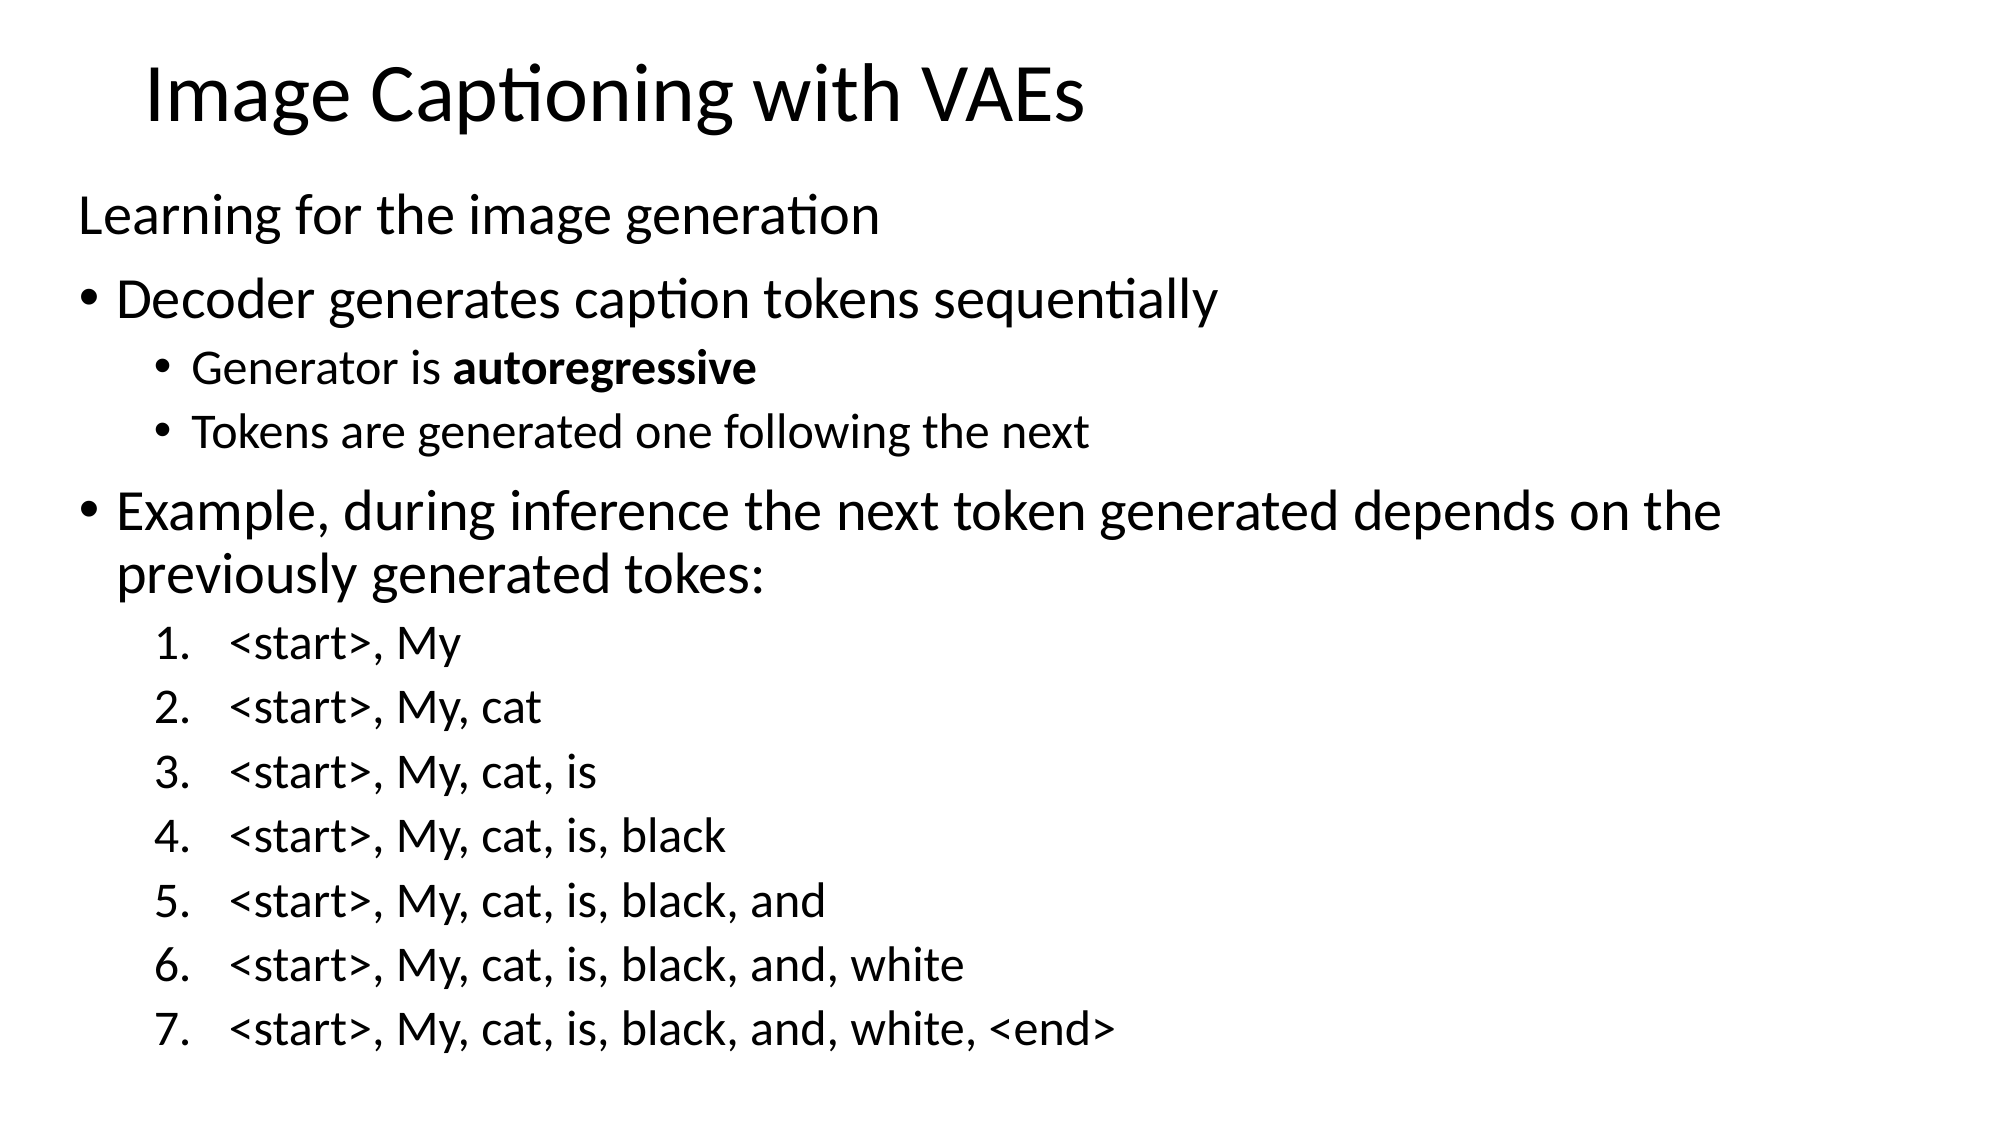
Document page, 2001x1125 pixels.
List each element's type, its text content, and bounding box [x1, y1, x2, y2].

list Learning for the image generation Decoder generates caption tokens sequentially Generator is autoregressive Tokens are generated one following the next Example, during inference the next token generated depends on the previously generated tokes: <start>, My <start>, My, cat <start>, My, cat, is <start>, My, cat, is, black <start>, My, cat, is, black, and <start>, My, cat, is, black, and, white <start>, My, cat, is, black, and, white, <end> [63, 176, 1895, 1114]
title Image Captioning with VAEs [129, 22, 1855, 166]
